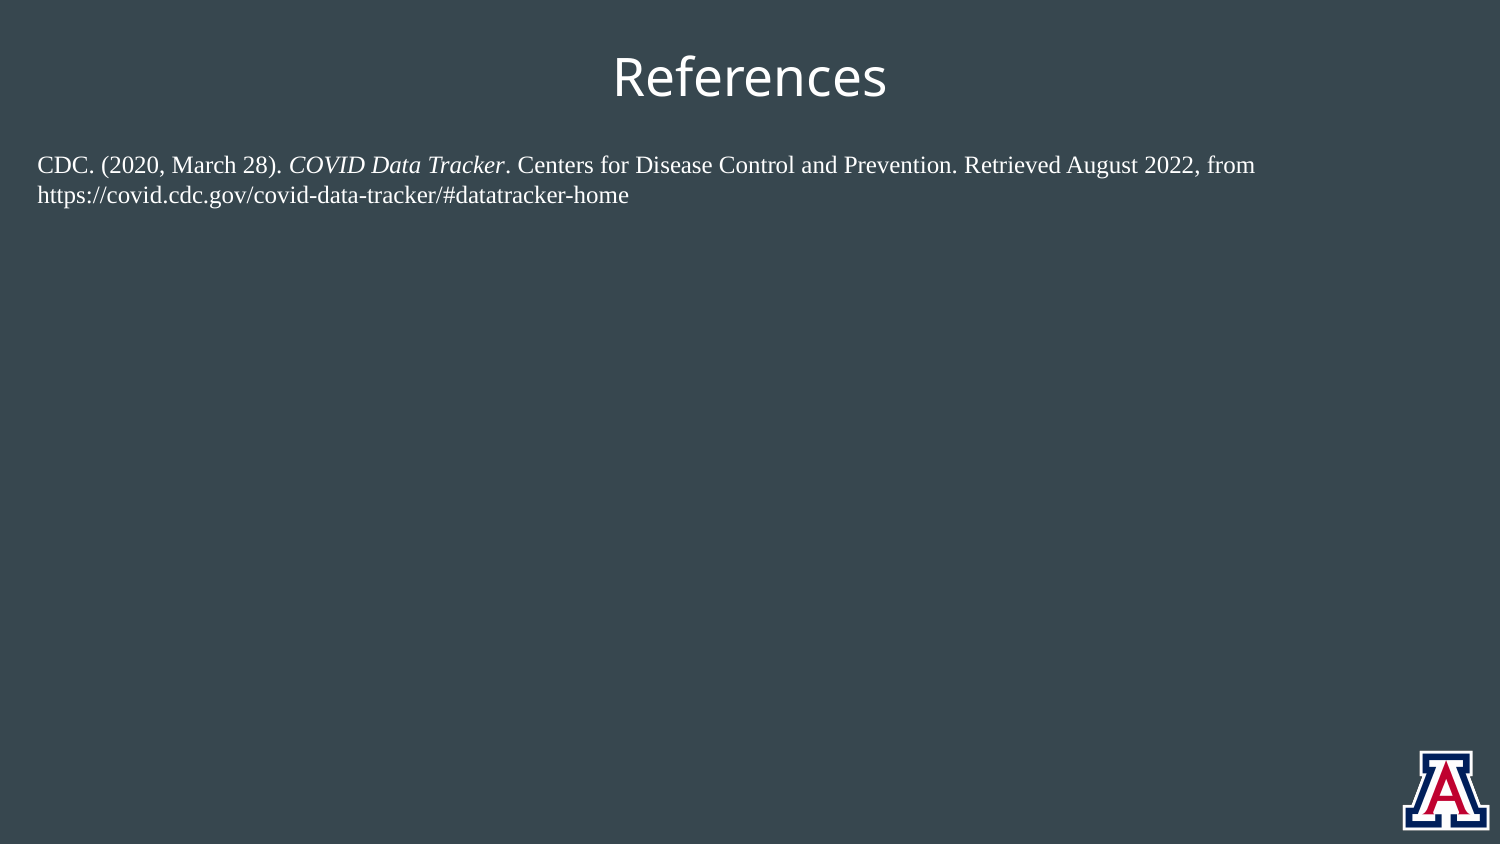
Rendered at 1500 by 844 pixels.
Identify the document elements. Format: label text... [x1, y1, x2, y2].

list CDC. (2020, March 28). COVID Data Tracker. Centers for Disease Control and Prevention. Retrieved August 2022, from https://covid.cdc.gov/covid-data-tracker/#datatracker-home [22, 133, 1449, 800]
picture [1402, 749, 1490, 831]
title References [51, 28, 1449, 123]
